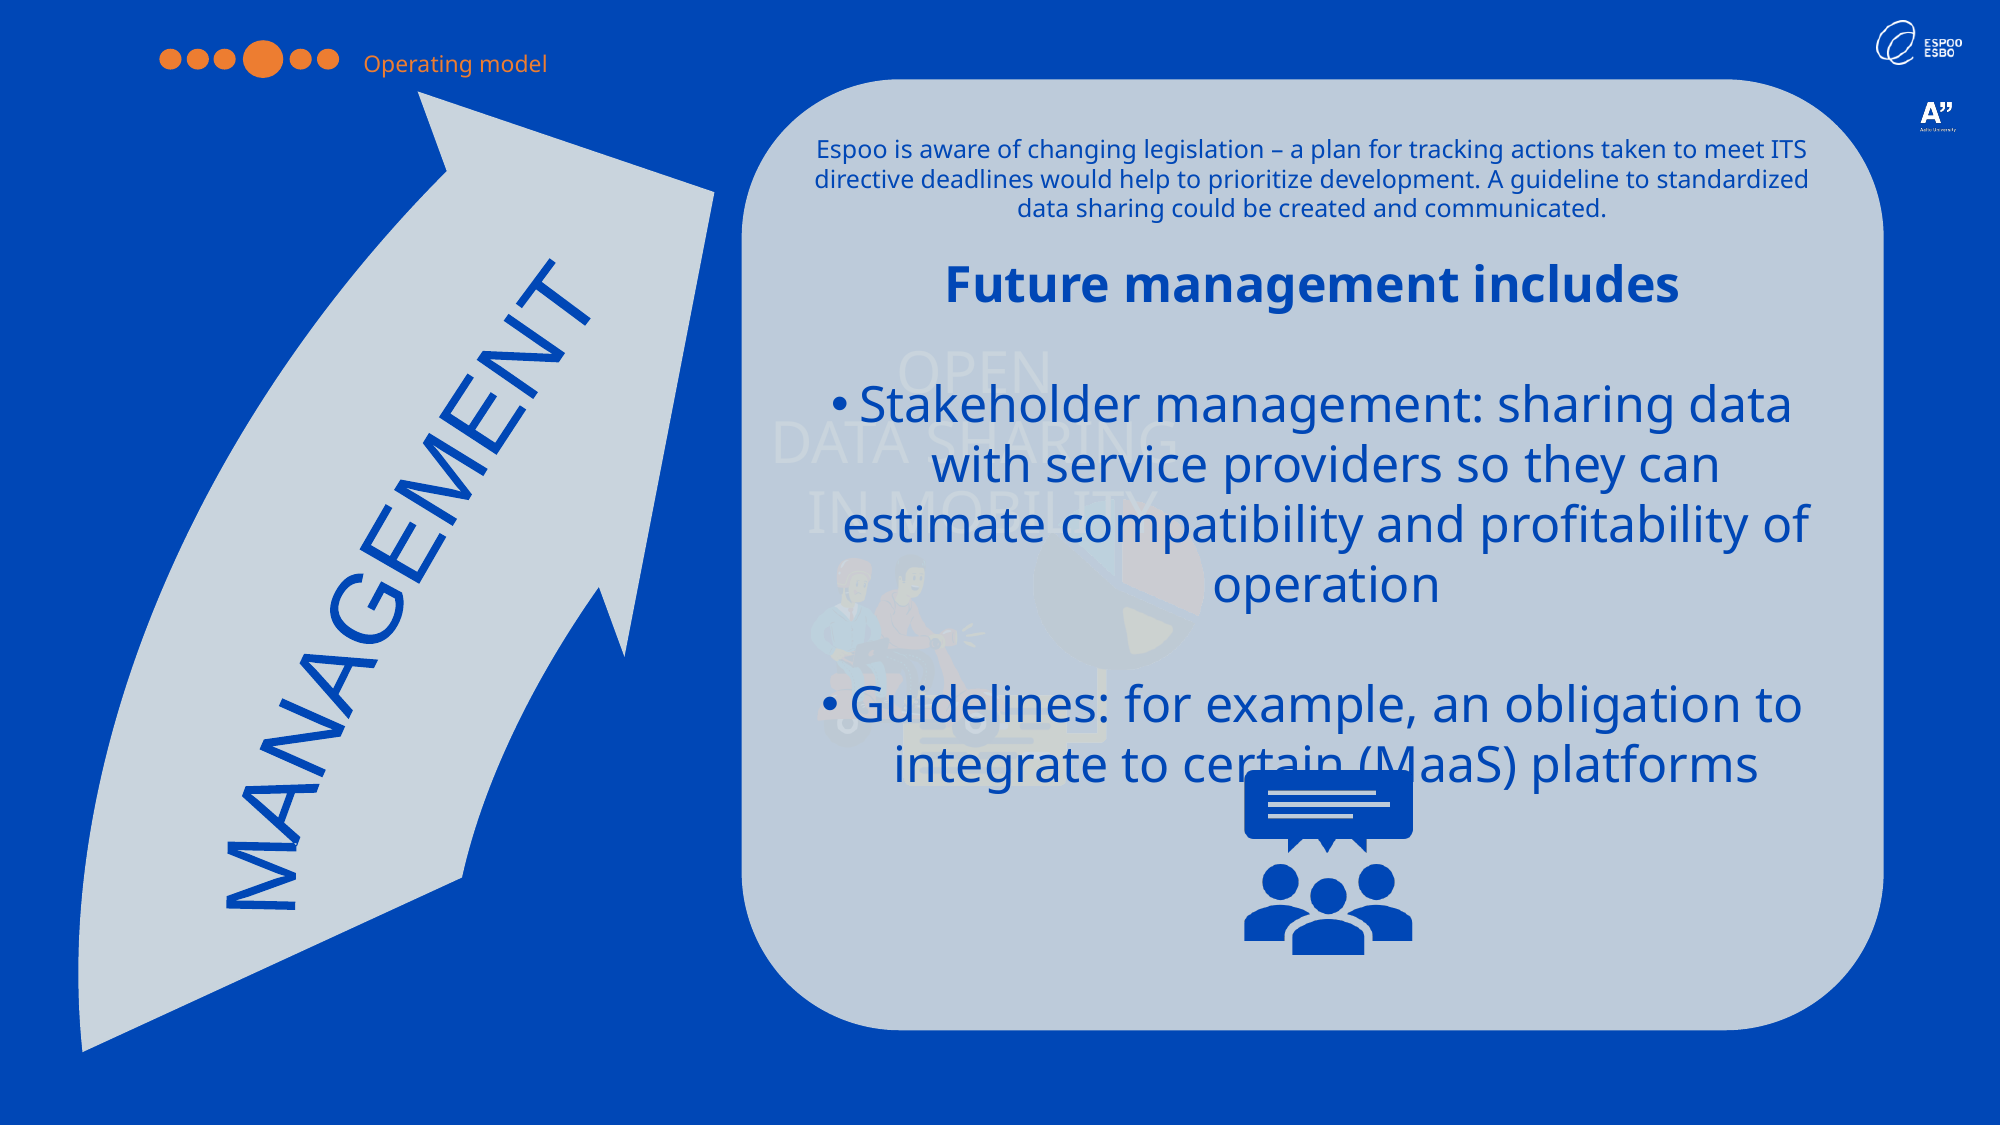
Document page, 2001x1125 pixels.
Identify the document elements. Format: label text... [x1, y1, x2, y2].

text_box [241, 39, 285, 79]
text_box [185, 47, 210, 71]
picture [1216, 751, 1438, 973]
text_box [158, 47, 183, 71]
text_box Espoo is aware of changing legislation – a plan for tracking actions taken to meet ITS directive deadlines would help to prioritize development. A guideline to standardized data sharing could be created and communicated. Future management includes Stakeholder management: sharing data with service providers so they can estimate compatibility and profitability of operation Guidelines: for example, an obligation to integrate to certain (MaaS) platforms [740, 78, 1885, 1032]
text_box [288, 47, 313, 71]
picture [1920, 102, 1956, 132]
picture [1846, 5, 1980, 94]
text_box [315, 47, 341, 71]
text_box [77, 89, 716, 1054]
picture [797, 489, 1213, 797]
text_box Operating model [348, 42, 846, 85]
text_box [212, 47, 237, 71]
